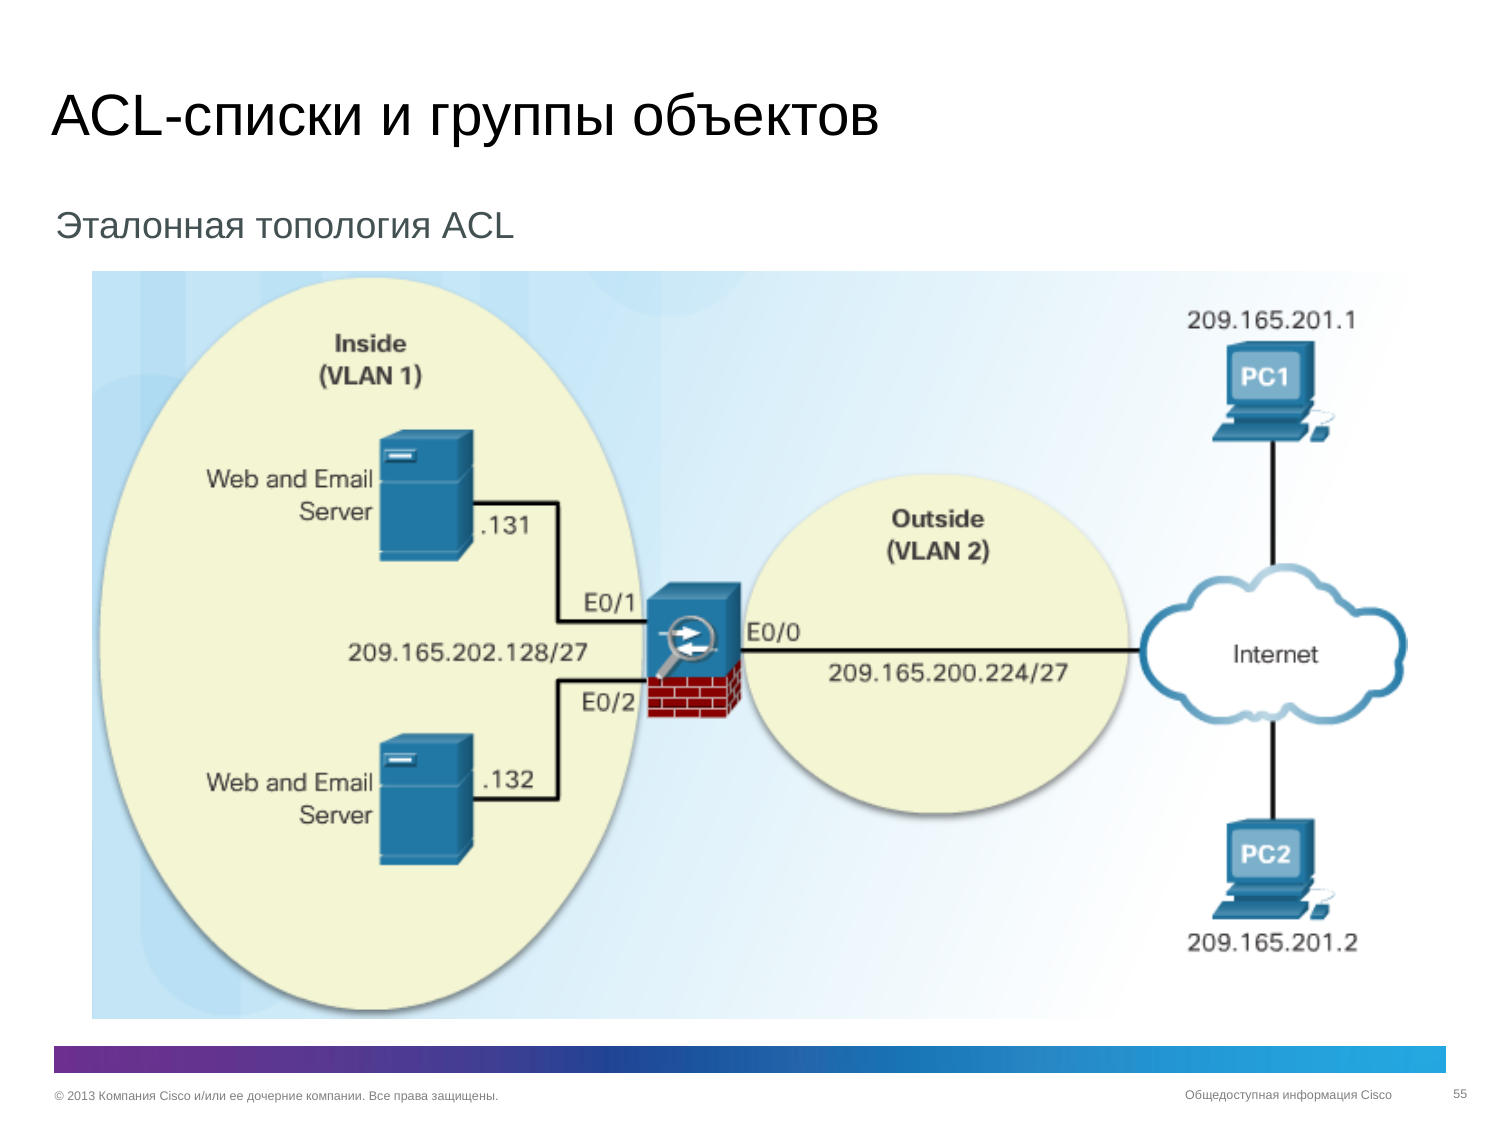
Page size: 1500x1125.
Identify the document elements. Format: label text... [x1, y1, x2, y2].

text_box Эталонная топология ACL [40, 196, 791, 271]
picture [92, 271, 1408, 1019]
title ACL-списки и группы объектов [37, 17, 1447, 155]
picture [54, 1046, 1446, 1073]
